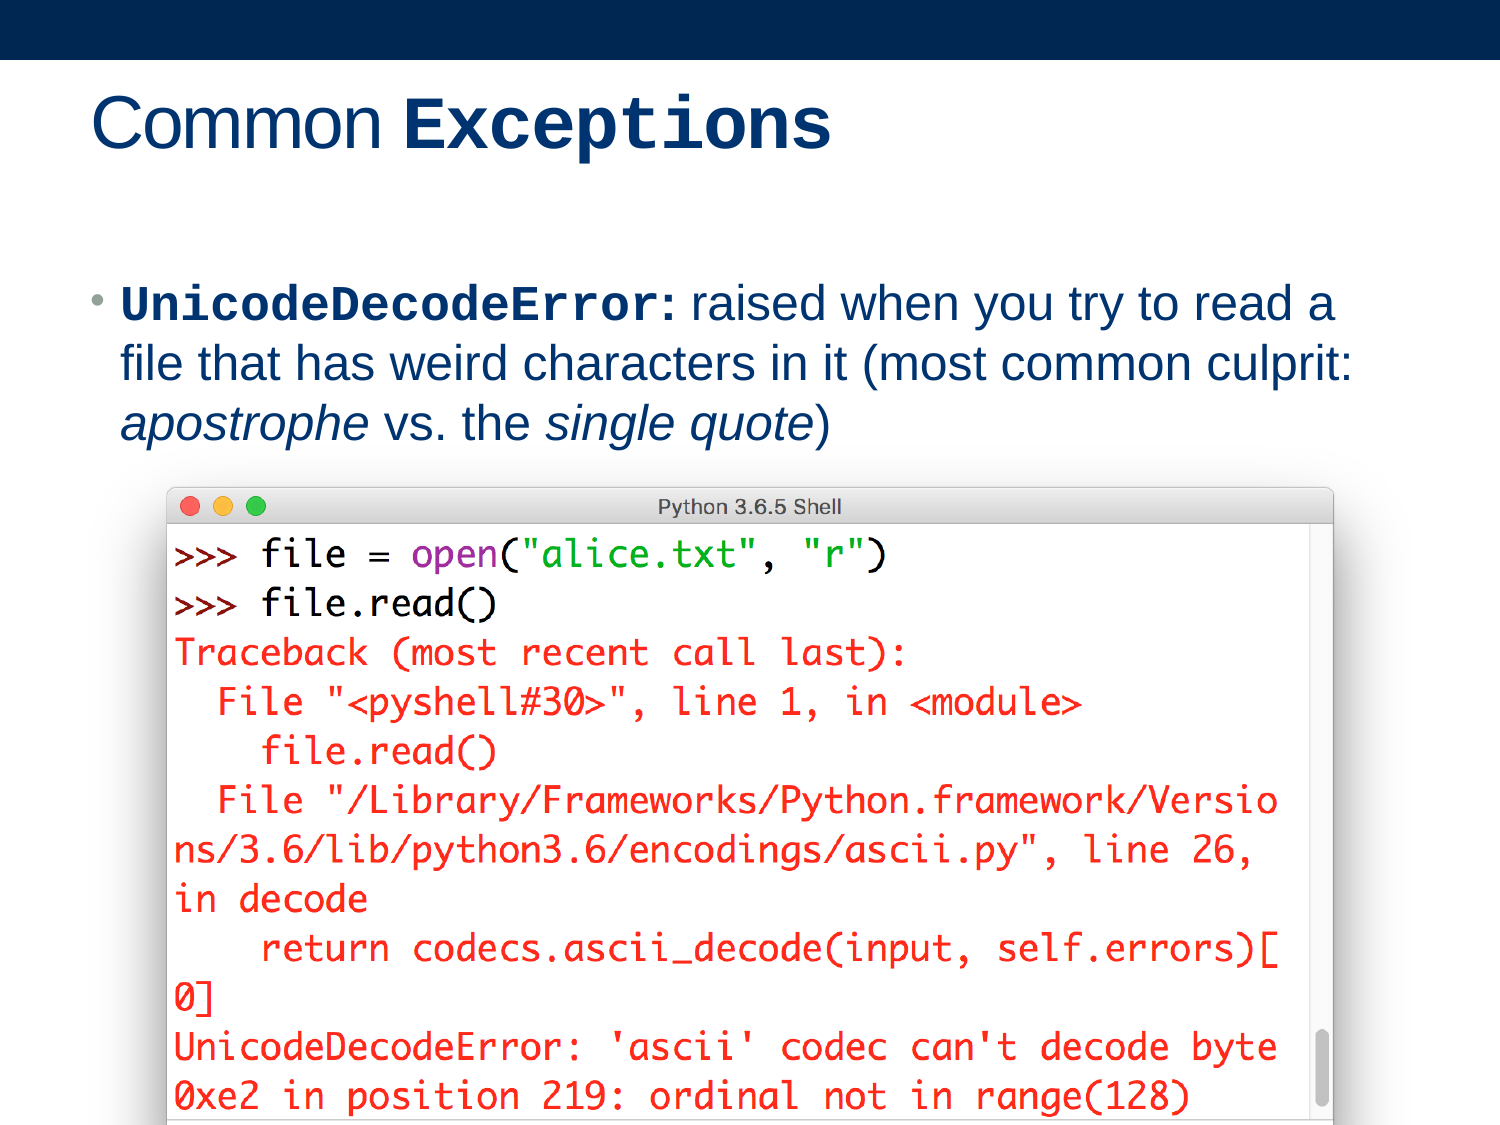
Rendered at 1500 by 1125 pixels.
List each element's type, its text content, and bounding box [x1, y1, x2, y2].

title Common Exceptions [75, 37, 1425, 200]
picture [74, 435, 1426, 1125]
list UnicodeDecodeError: raised when you try to read a file that has weird characters in it (most common culprit: apostrophe vs. the single quote) [75, 262, 1425, 433]
